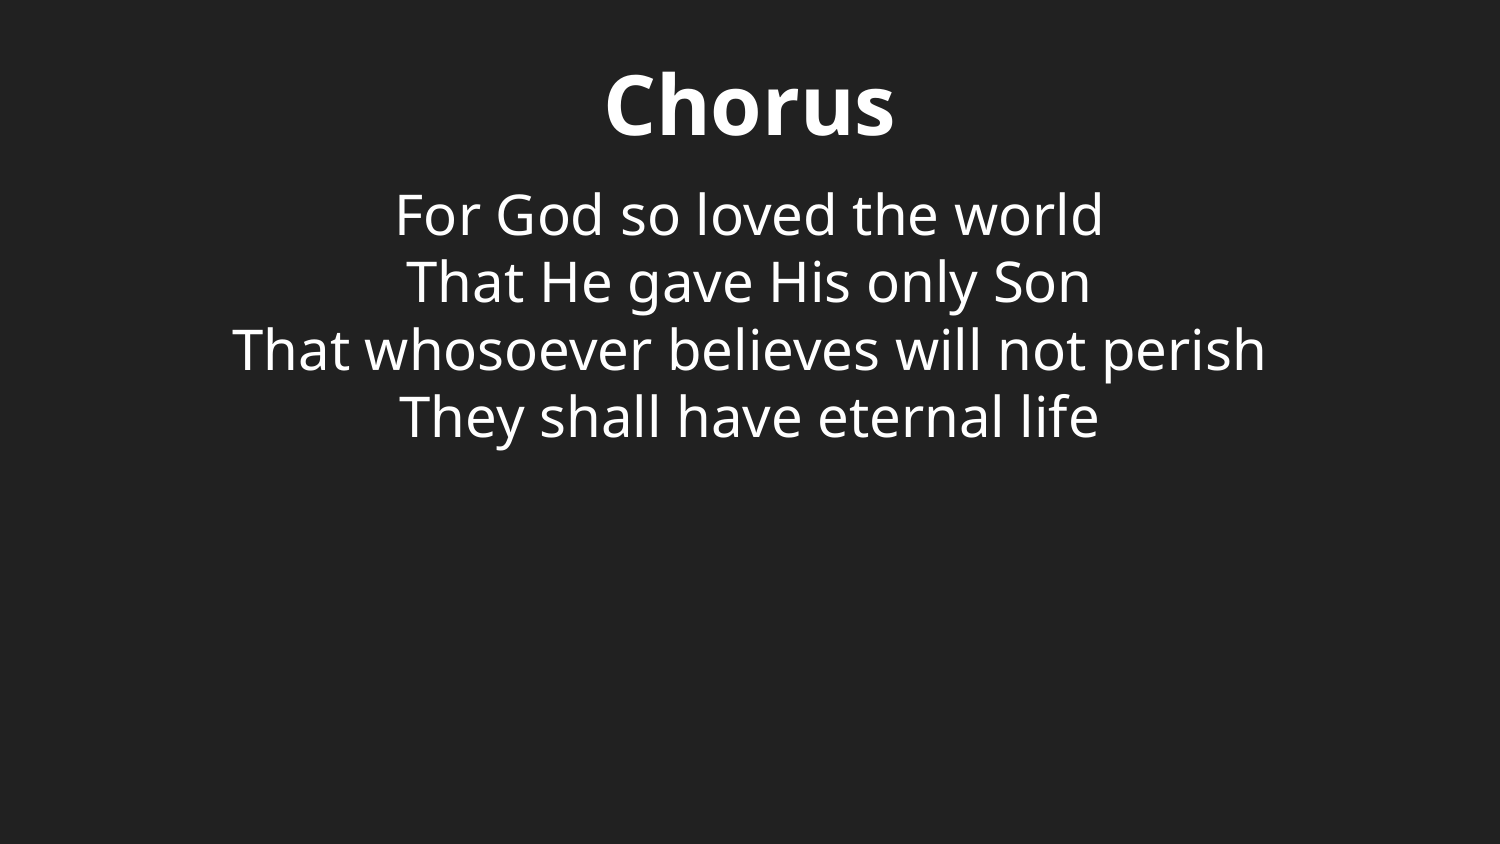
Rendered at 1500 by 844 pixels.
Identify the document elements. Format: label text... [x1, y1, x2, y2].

text_box For God so loved the world That He gave His only Son That whosoever believes will not perish They shall have eternal life [74, 171, 1425, 524]
text_box Chorus [74, 45, 1425, 160]
